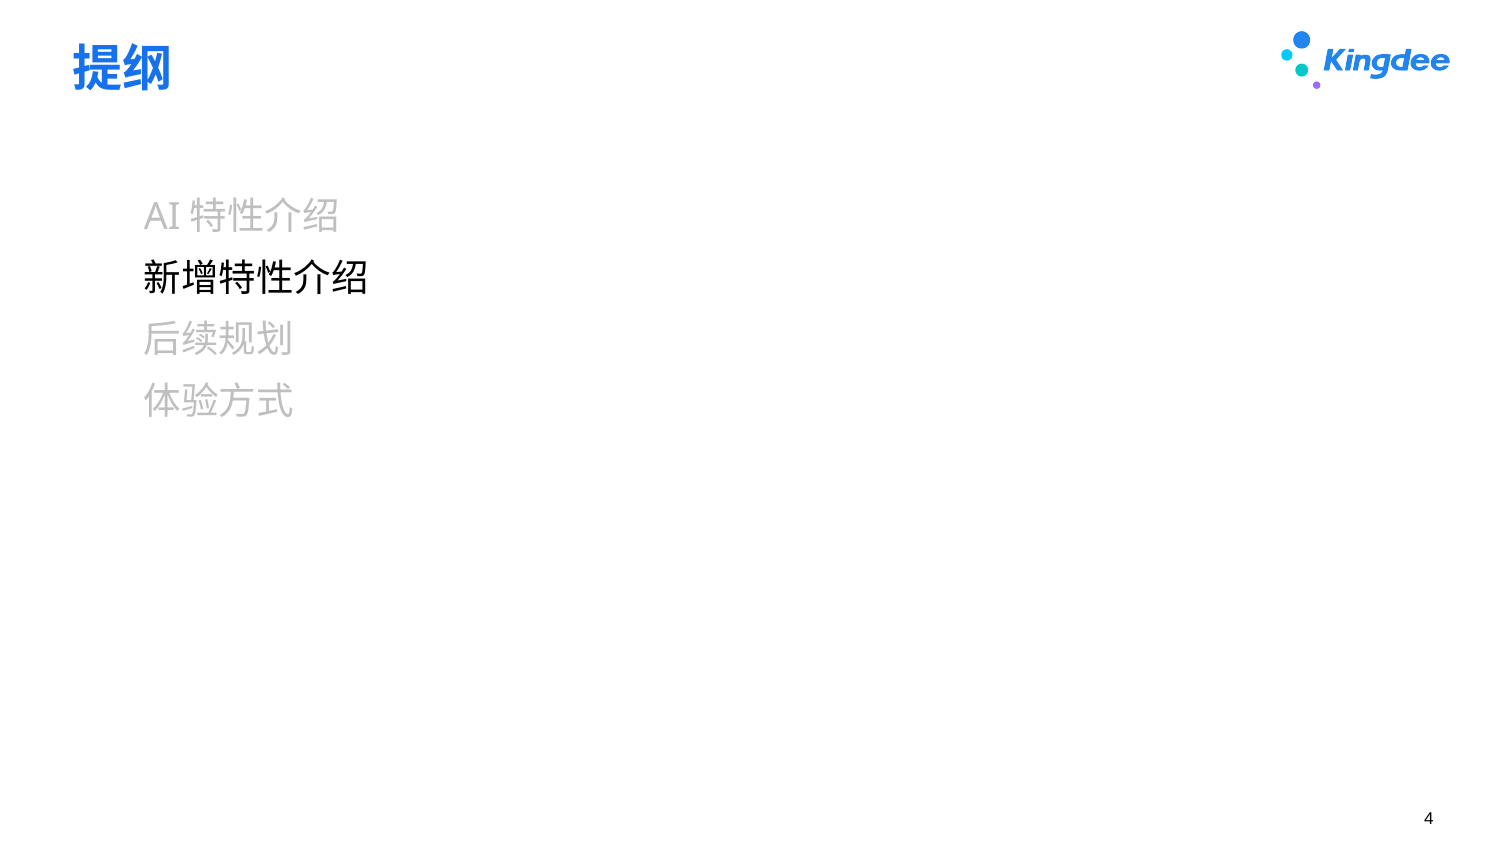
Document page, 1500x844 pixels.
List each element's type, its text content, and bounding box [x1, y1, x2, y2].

text_box AI特性介绍 新增特性介绍 后续规划 体验方式 [129, 175, 676, 430]
picture [1281, 31, 1452, 36]
title 提纲 [72, 36, 1452, 123]
